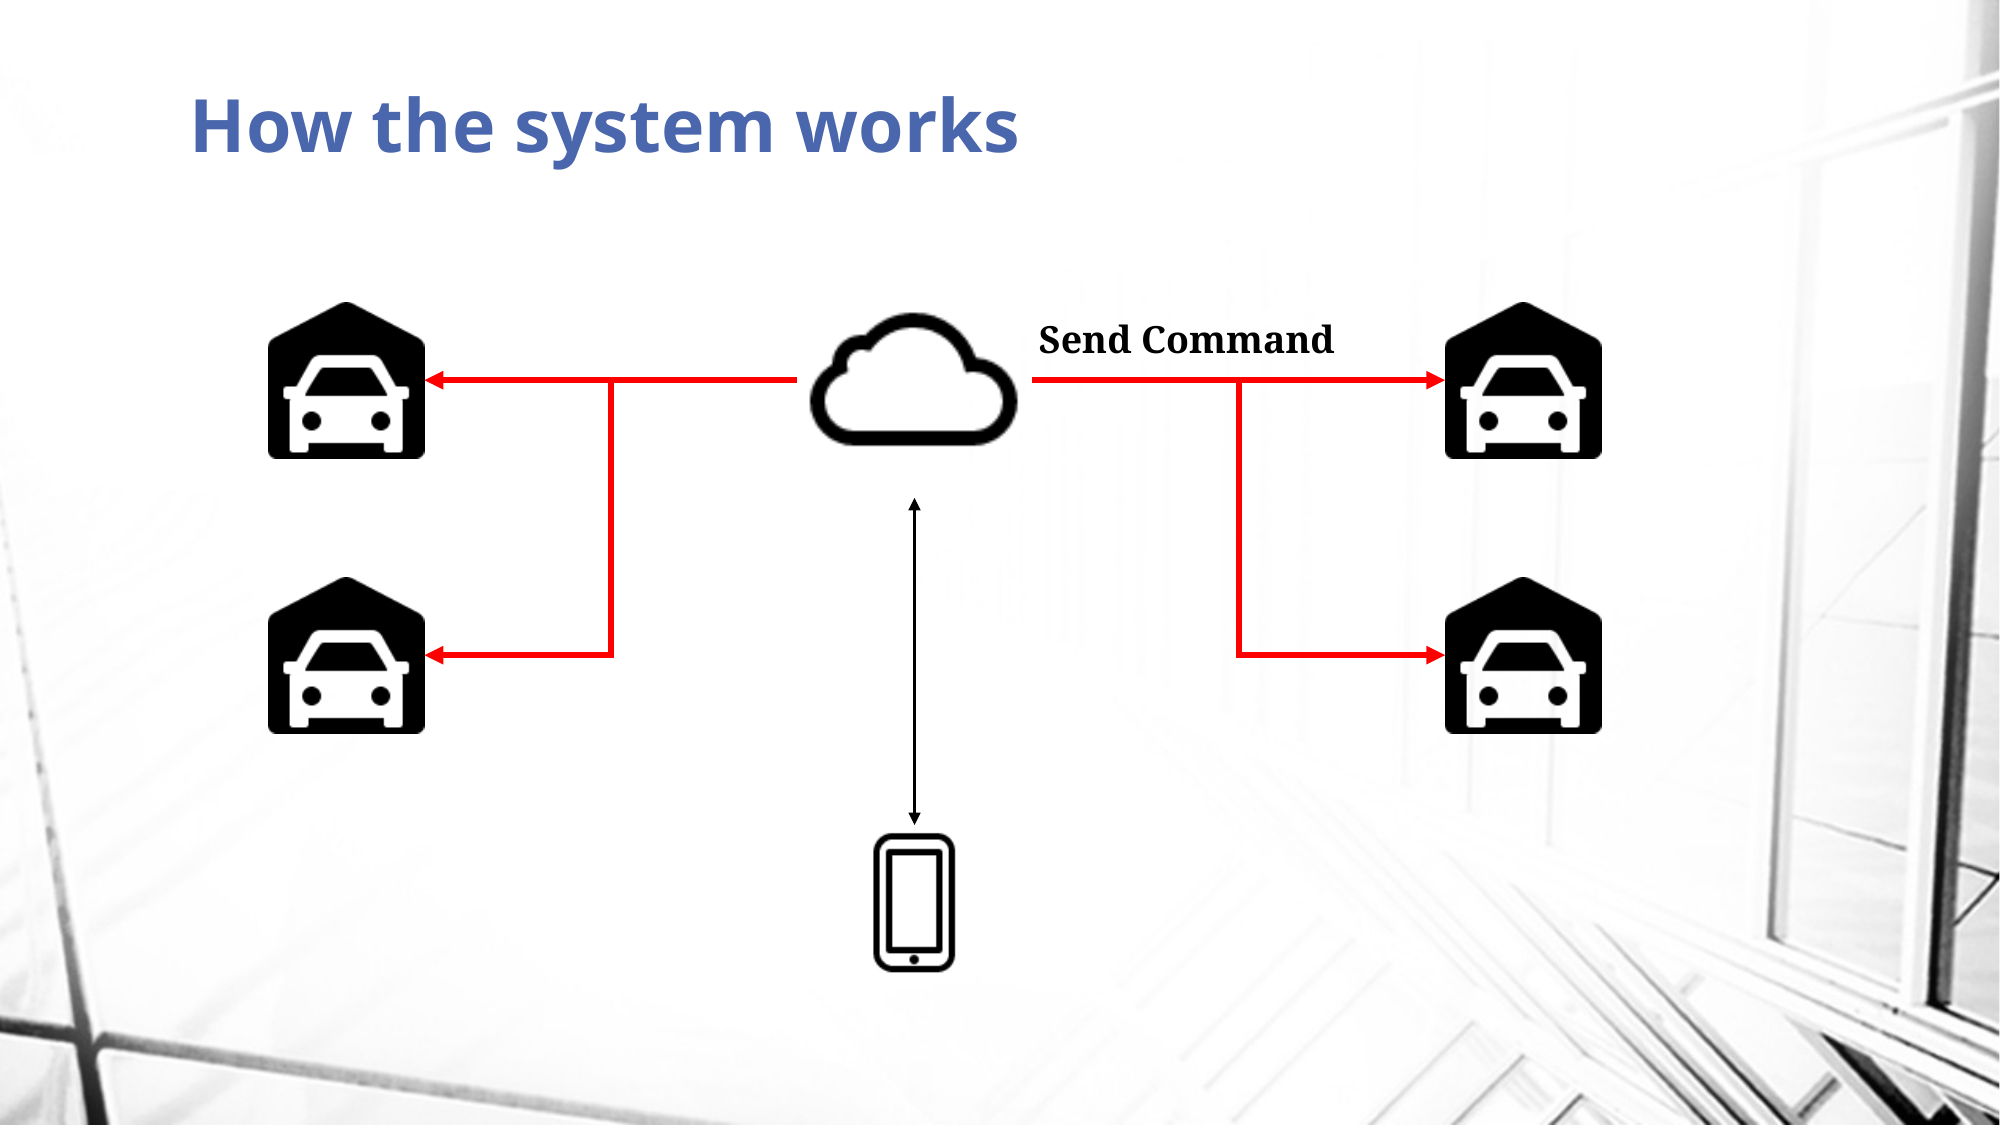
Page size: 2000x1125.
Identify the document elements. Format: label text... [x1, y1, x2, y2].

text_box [424, 383, 797, 656]
picture [0, 0, 2000, 1125]
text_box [1032, 380, 1445, 656]
title How the system works [174, 87, 1600, 263]
text_box Send Command [1033, 308, 1350, 369]
